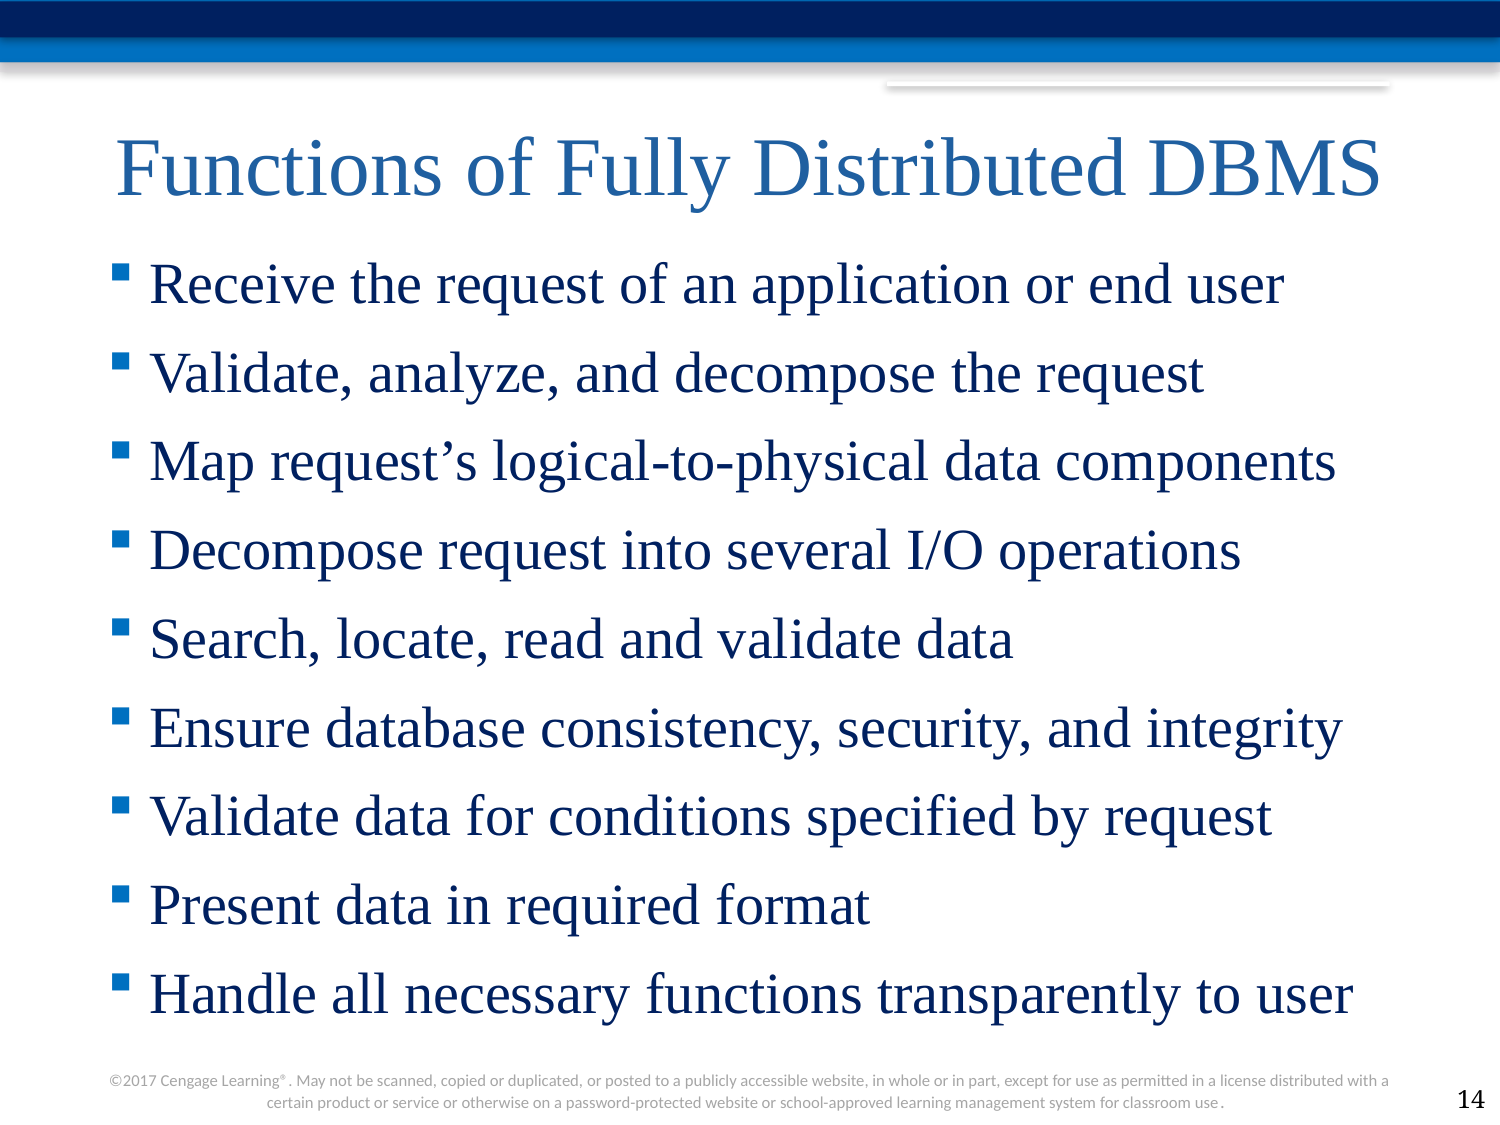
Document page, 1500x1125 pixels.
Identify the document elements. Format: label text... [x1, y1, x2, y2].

title Functions of Fully Distributed DBMS [75, 75, 1425, 237]
slide_number 14 [1425, 1074, 1500, 1125]
list Receive the request of an application or end user Validate, analyze, and decompose the request Map request’s logical-to-physical data components Decompose request into several I/O operations Search, locate, read and validate data Ensure database consistency, security, and integrity Validate data for conditions specified by request Present data in required format Handle all necessary functions transparently to user [74, 237, 1425, 1041]
